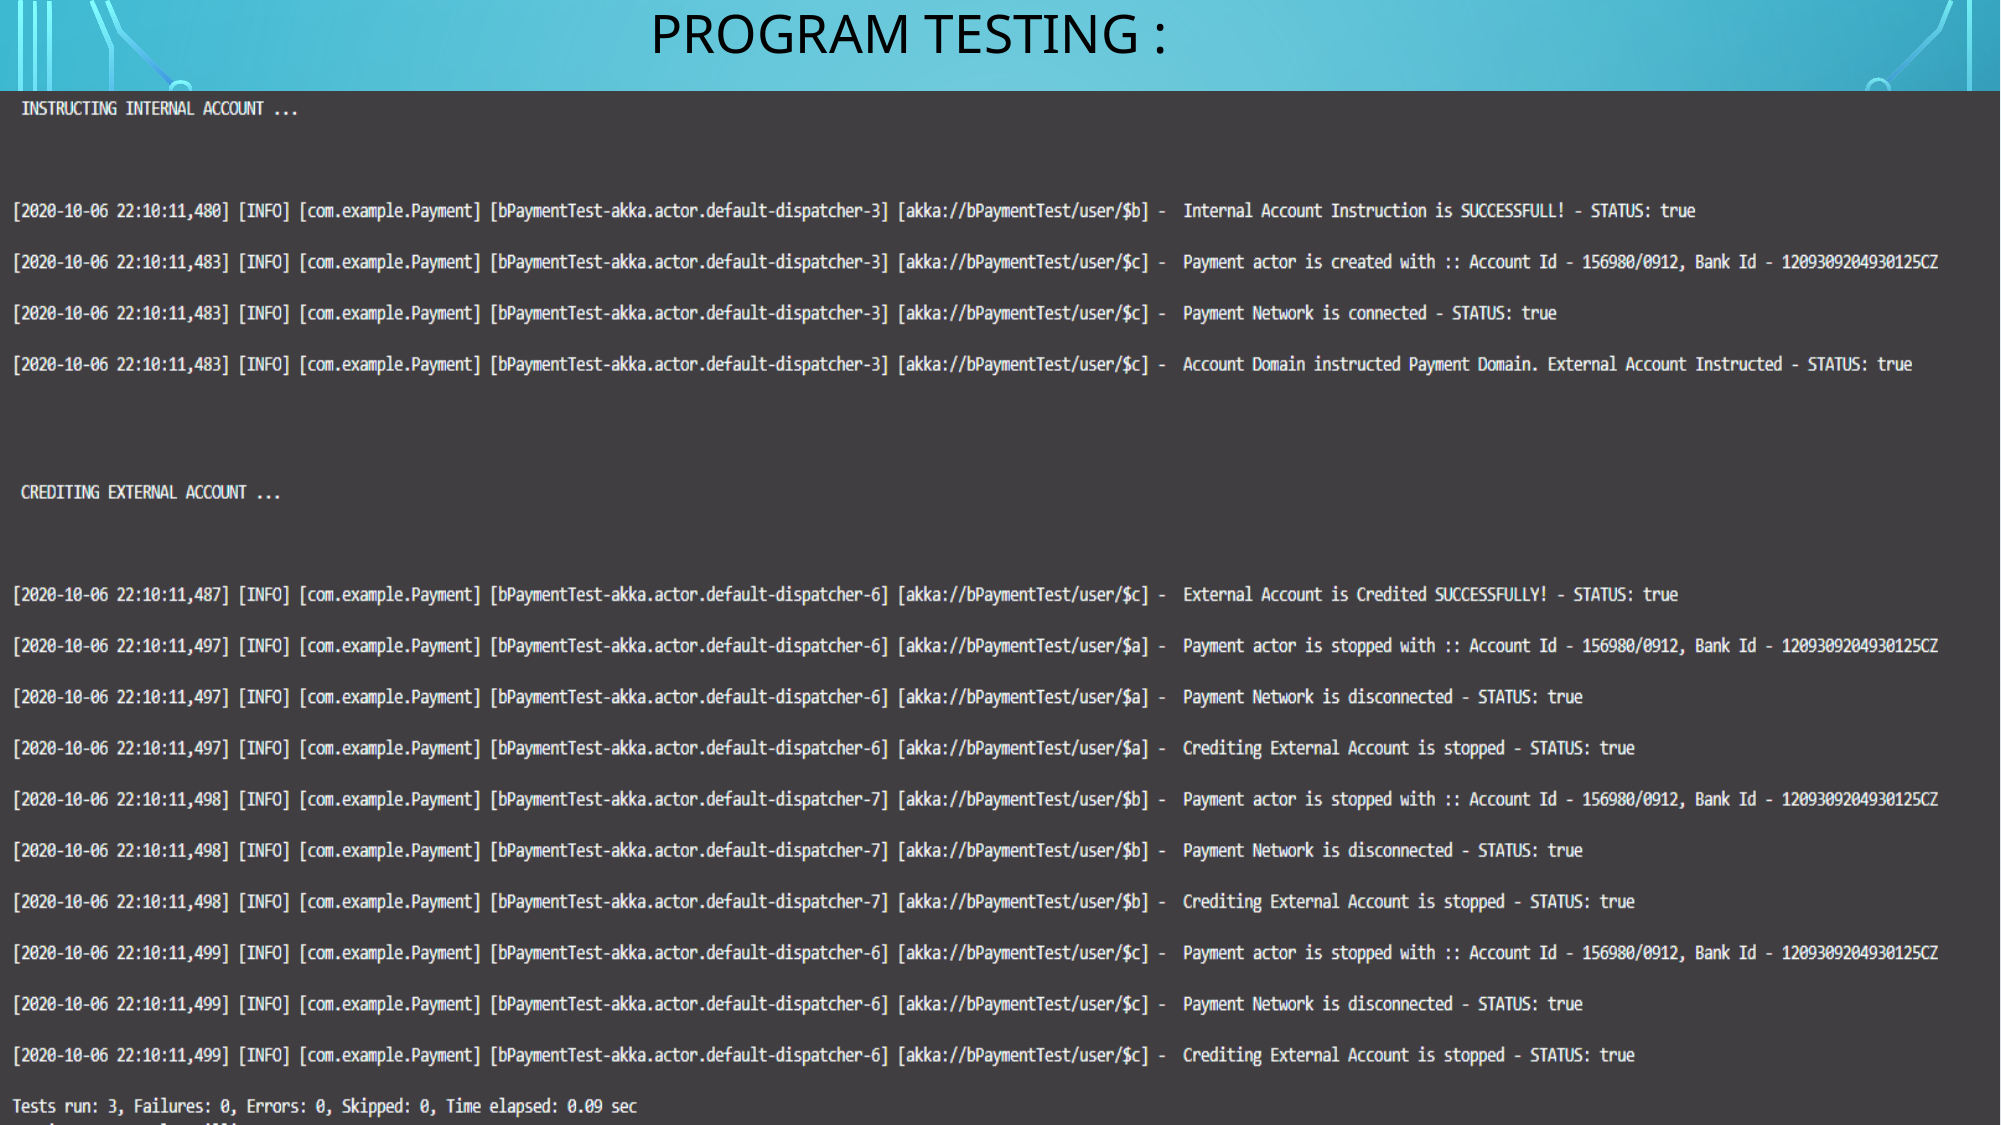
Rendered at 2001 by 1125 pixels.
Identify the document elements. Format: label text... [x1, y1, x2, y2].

title Program testing : [635, 0, 1245, 74]
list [0, 91, 2000, 1125]
